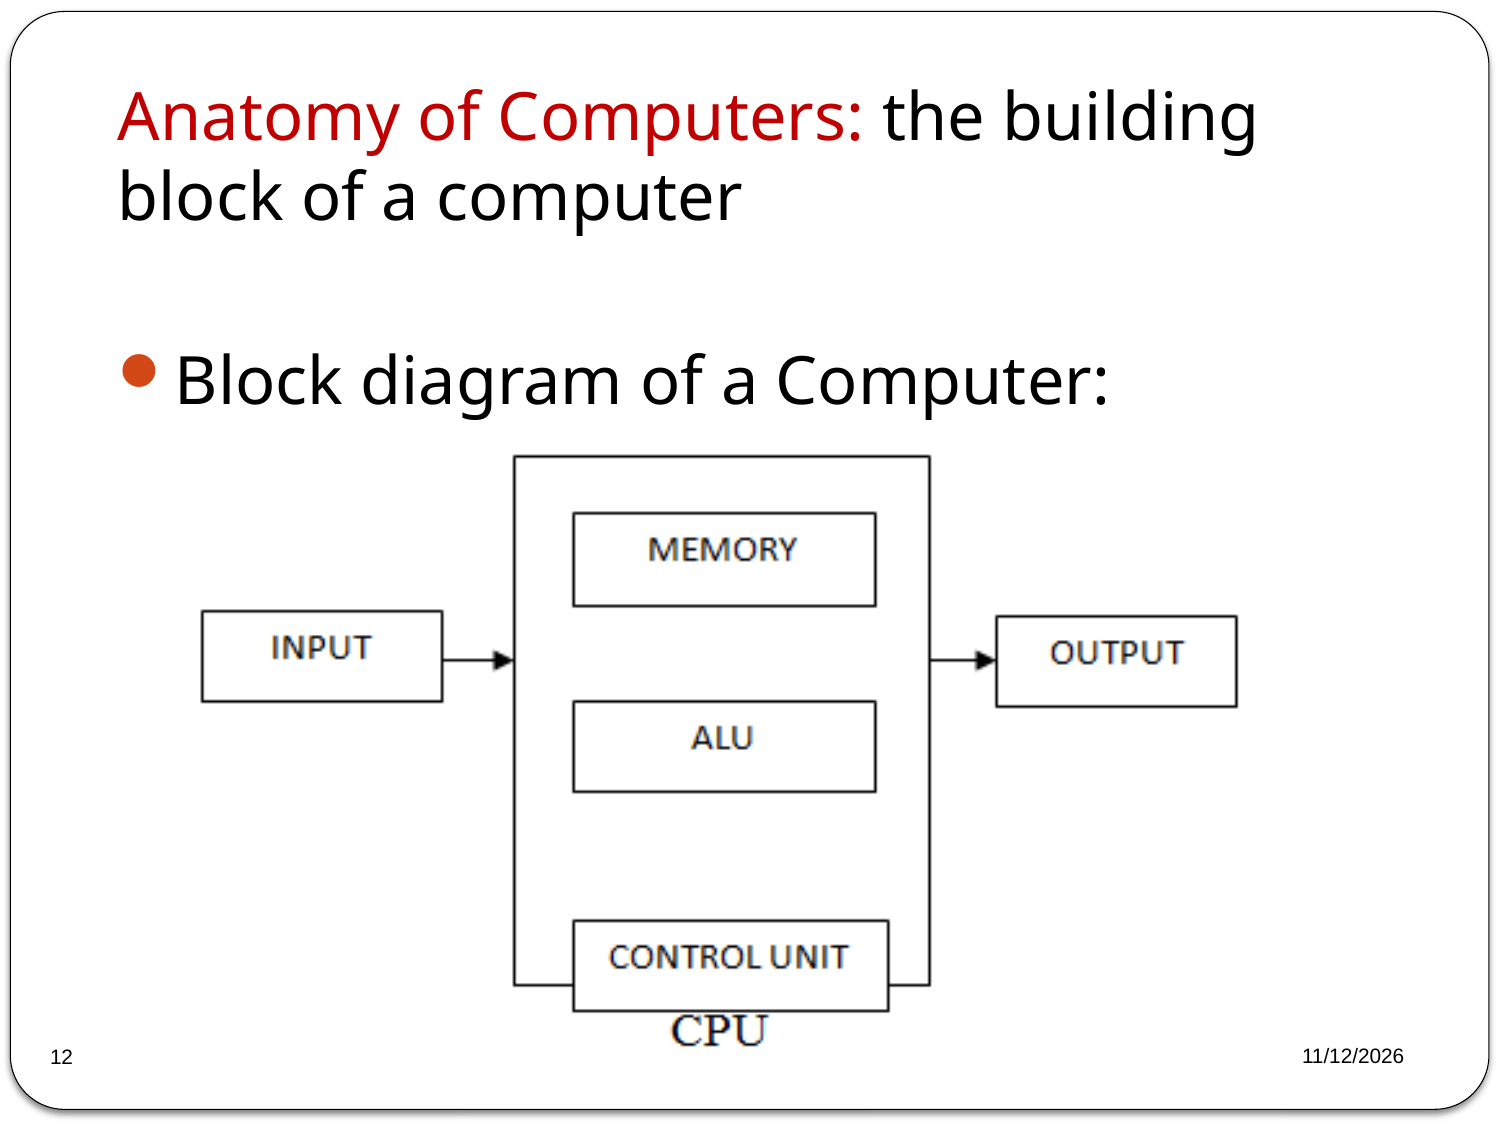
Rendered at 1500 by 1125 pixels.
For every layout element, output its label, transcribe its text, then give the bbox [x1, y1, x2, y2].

slide_number 12 [23, 1018, 99, 1094]
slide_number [1012, 1015, 1419, 1094]
list Anatomy of Computers: the building block of a computer Block diagram of a Computer: [102, 66, 1448, 1036]
picture [175, 424, 1254, 1076]
